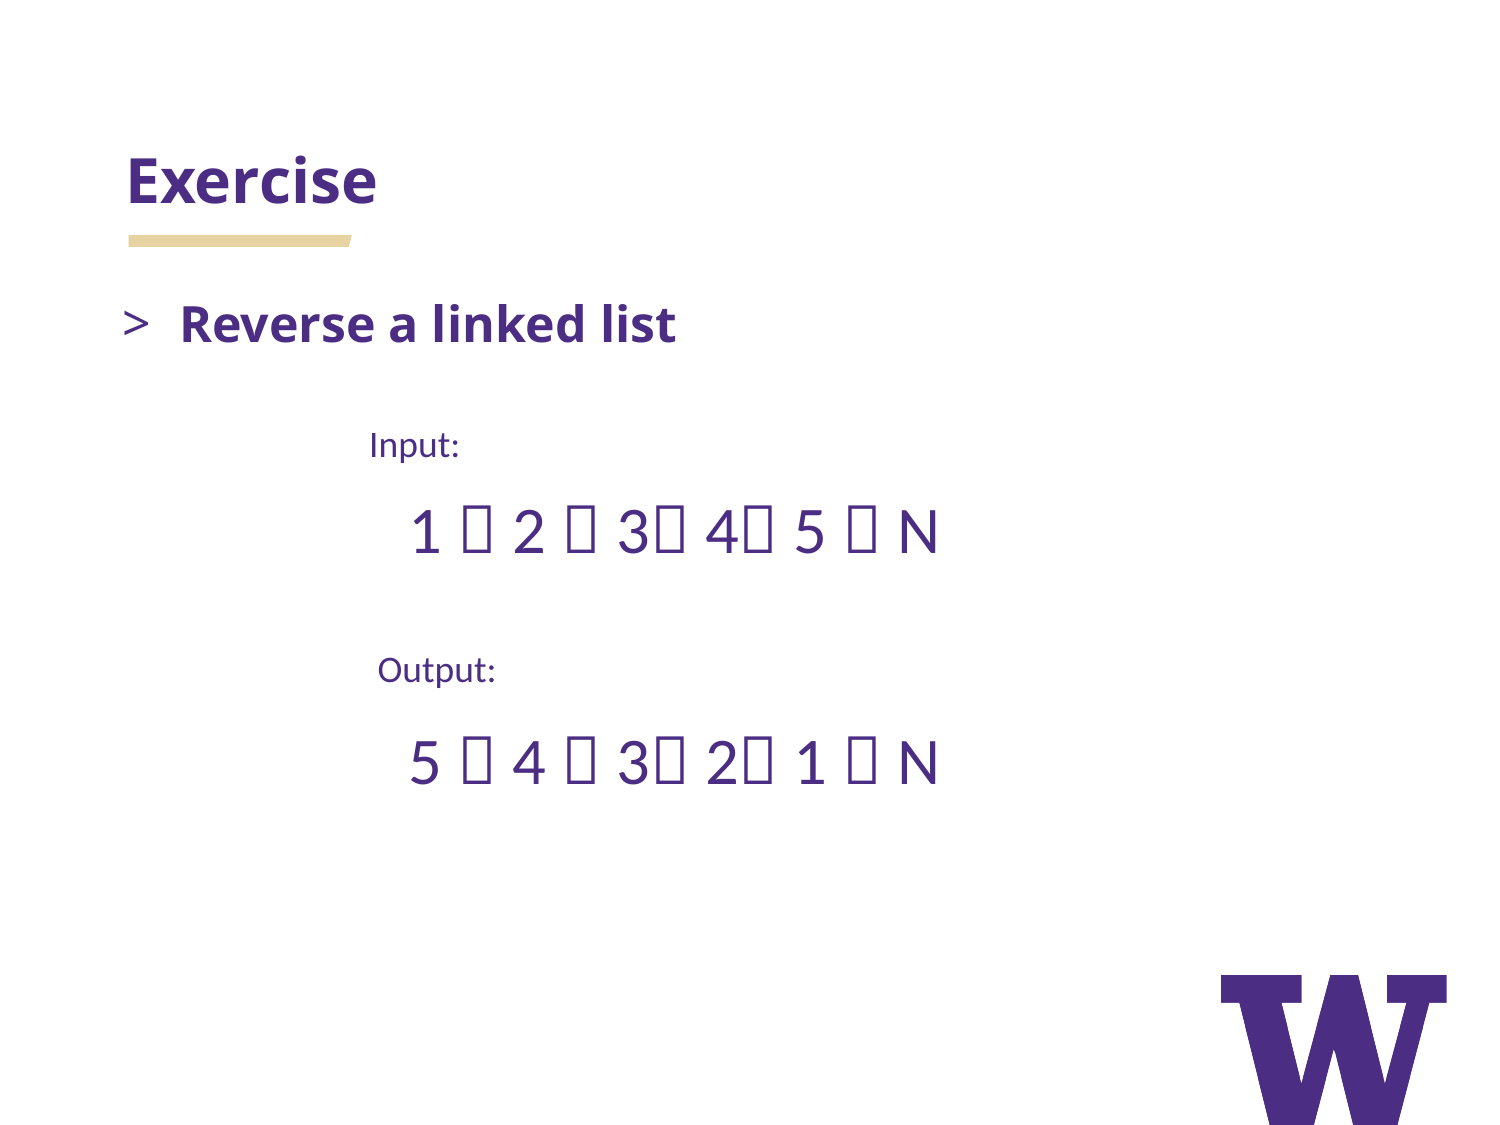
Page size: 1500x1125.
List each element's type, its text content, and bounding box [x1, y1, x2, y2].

text_box 1  2  3 4 5  N [393, 479, 956, 575]
list Reverse a linked list [108, 284, 1453, 944]
text_box Input: [354, 412, 476, 473]
text_box Output: [362, 638, 512, 698]
title Exercise [110, 60, 1453, 224]
picture [128, 235, 352, 247]
text_box 5  4  3 2 1  N [393, 710, 956, 806]
picture [1221, 975, 1447, 1125]
